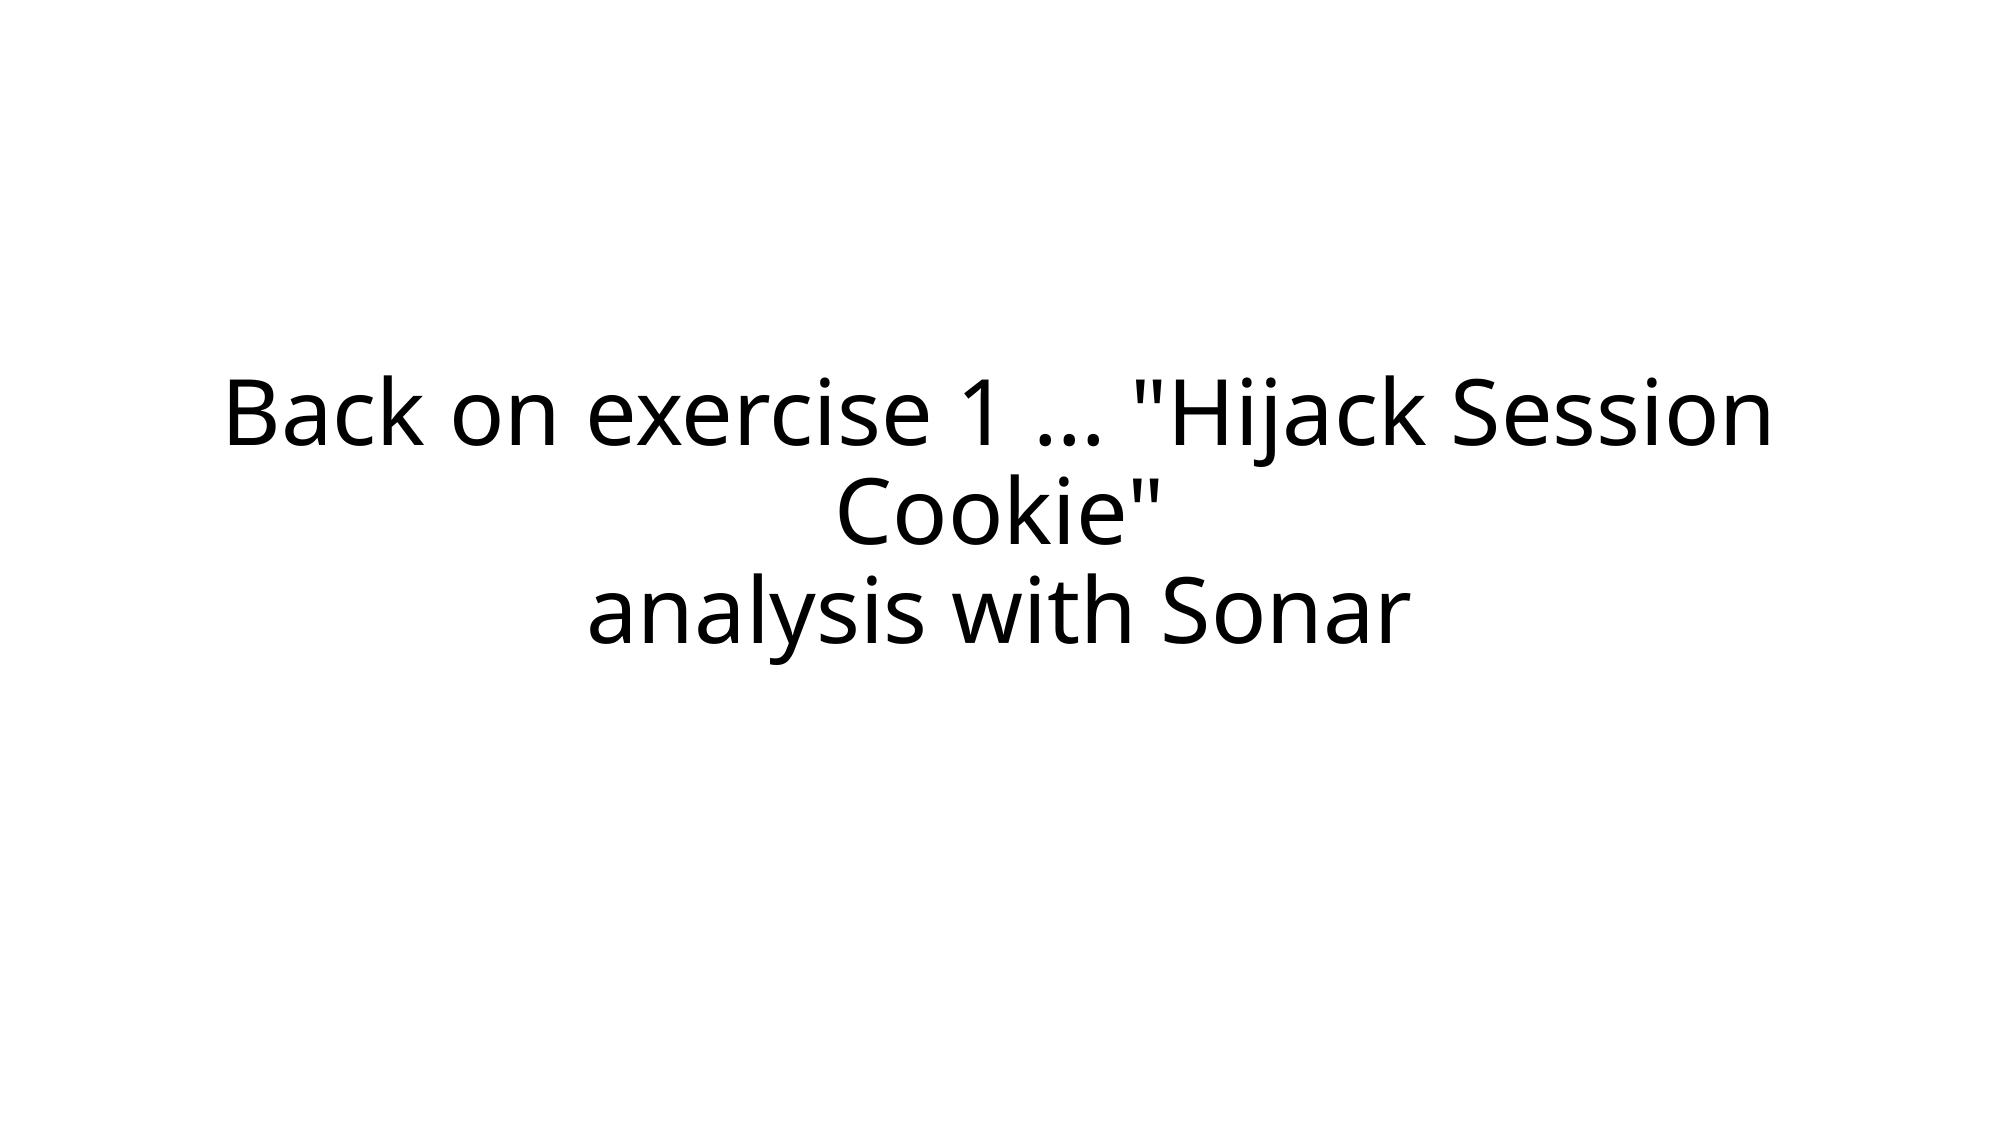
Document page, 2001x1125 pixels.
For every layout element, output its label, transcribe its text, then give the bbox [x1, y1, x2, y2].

title Back on exercise 1 ... "Hijack Session Cookie" analysis with Sonar [137, 406, 1863, 624]
